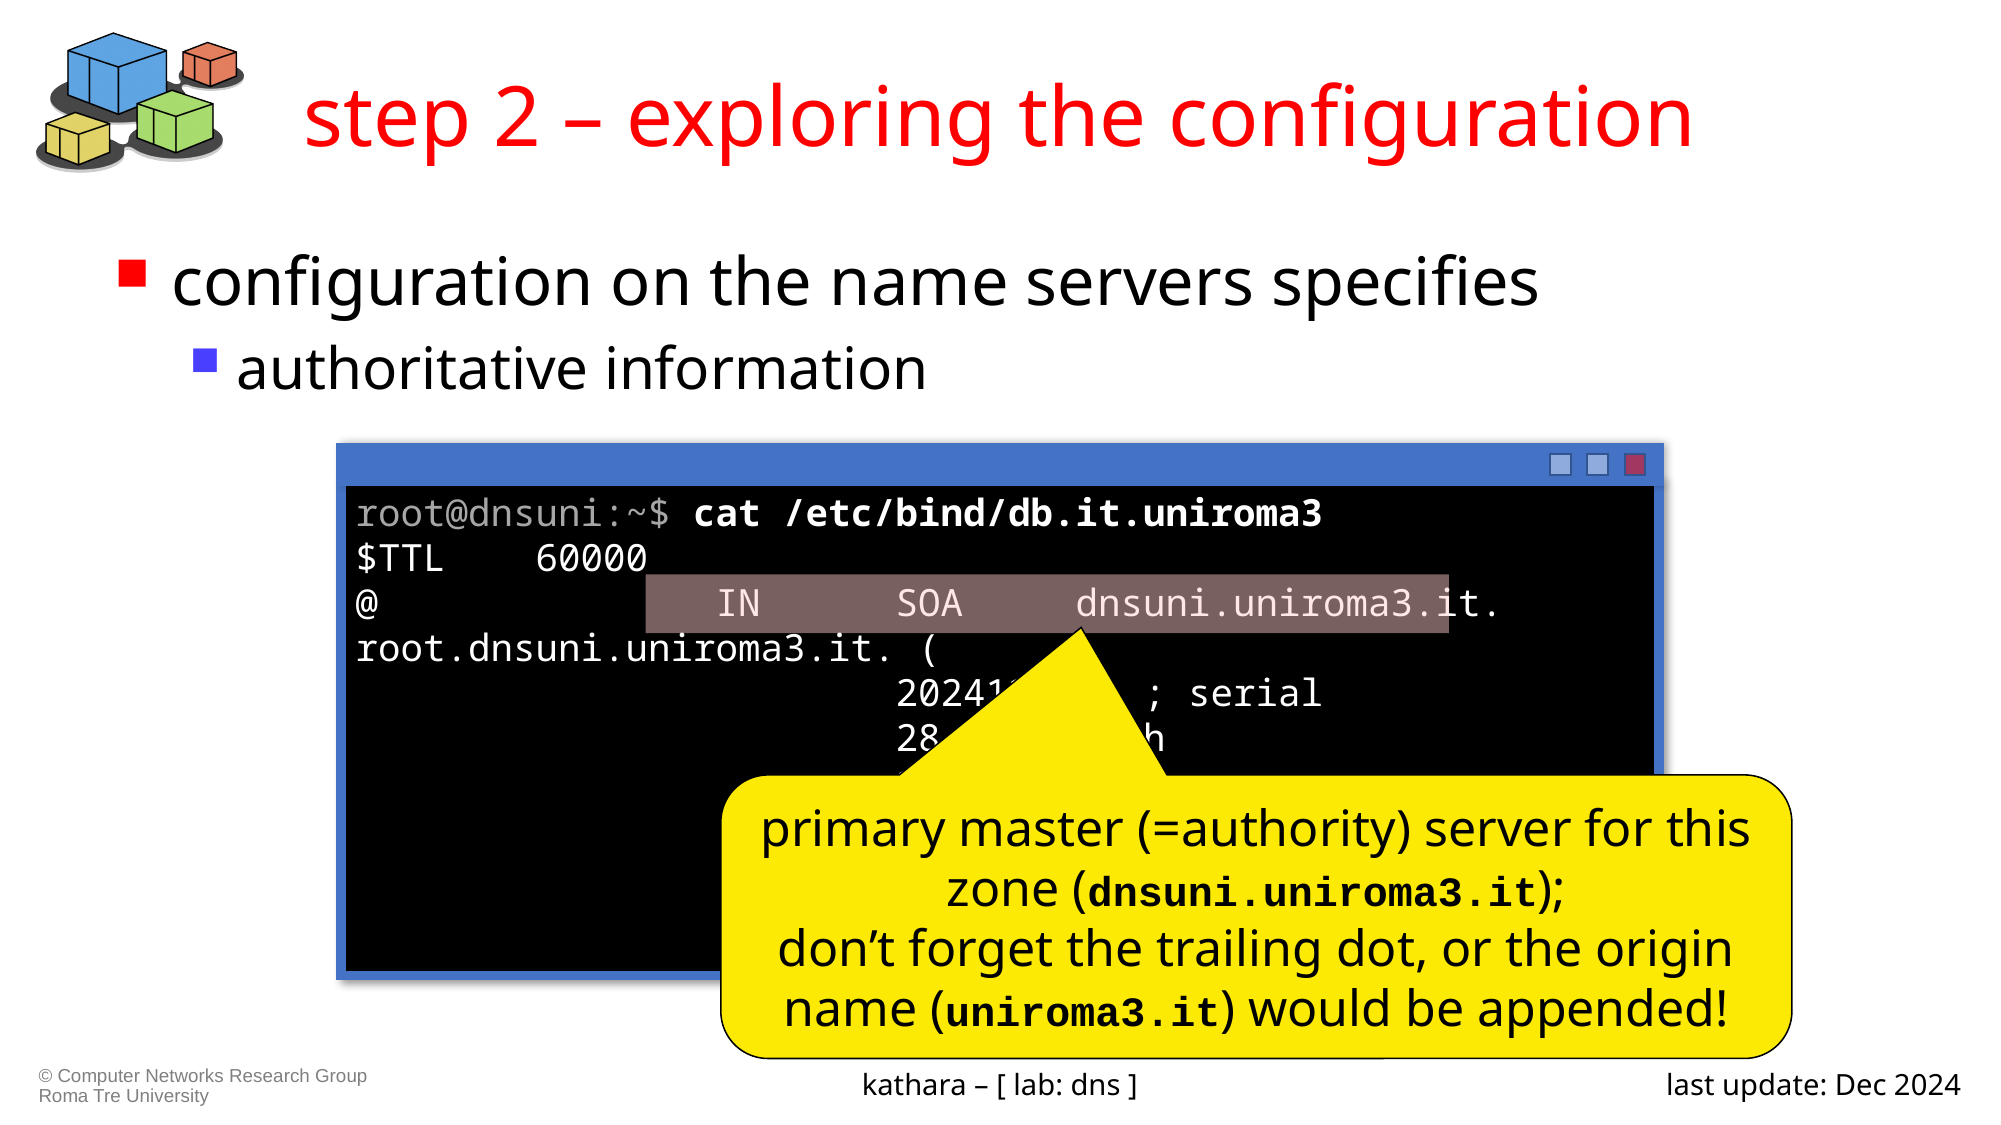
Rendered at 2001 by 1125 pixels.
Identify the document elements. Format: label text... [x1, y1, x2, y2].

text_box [340, 447, 1660, 977]
text_box primary master (=authority) server for this zone (dnsuni.uniroma3.it); don’t forget the trailing dot, or the origin name (uniroma3.it) would be appended! [720, 774, 1792, 1059]
title step 2 – exploring the configuration [99, 19, 1900, 207]
picture [36, 32, 99, 173]
footer kathara – [ lab: dns ] [511, 1058, 1489, 1114]
list configuration on the name servers specifies authoritative information [99, 231, 1900, 1005]
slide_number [1519, 1058, 1977, 1114]
